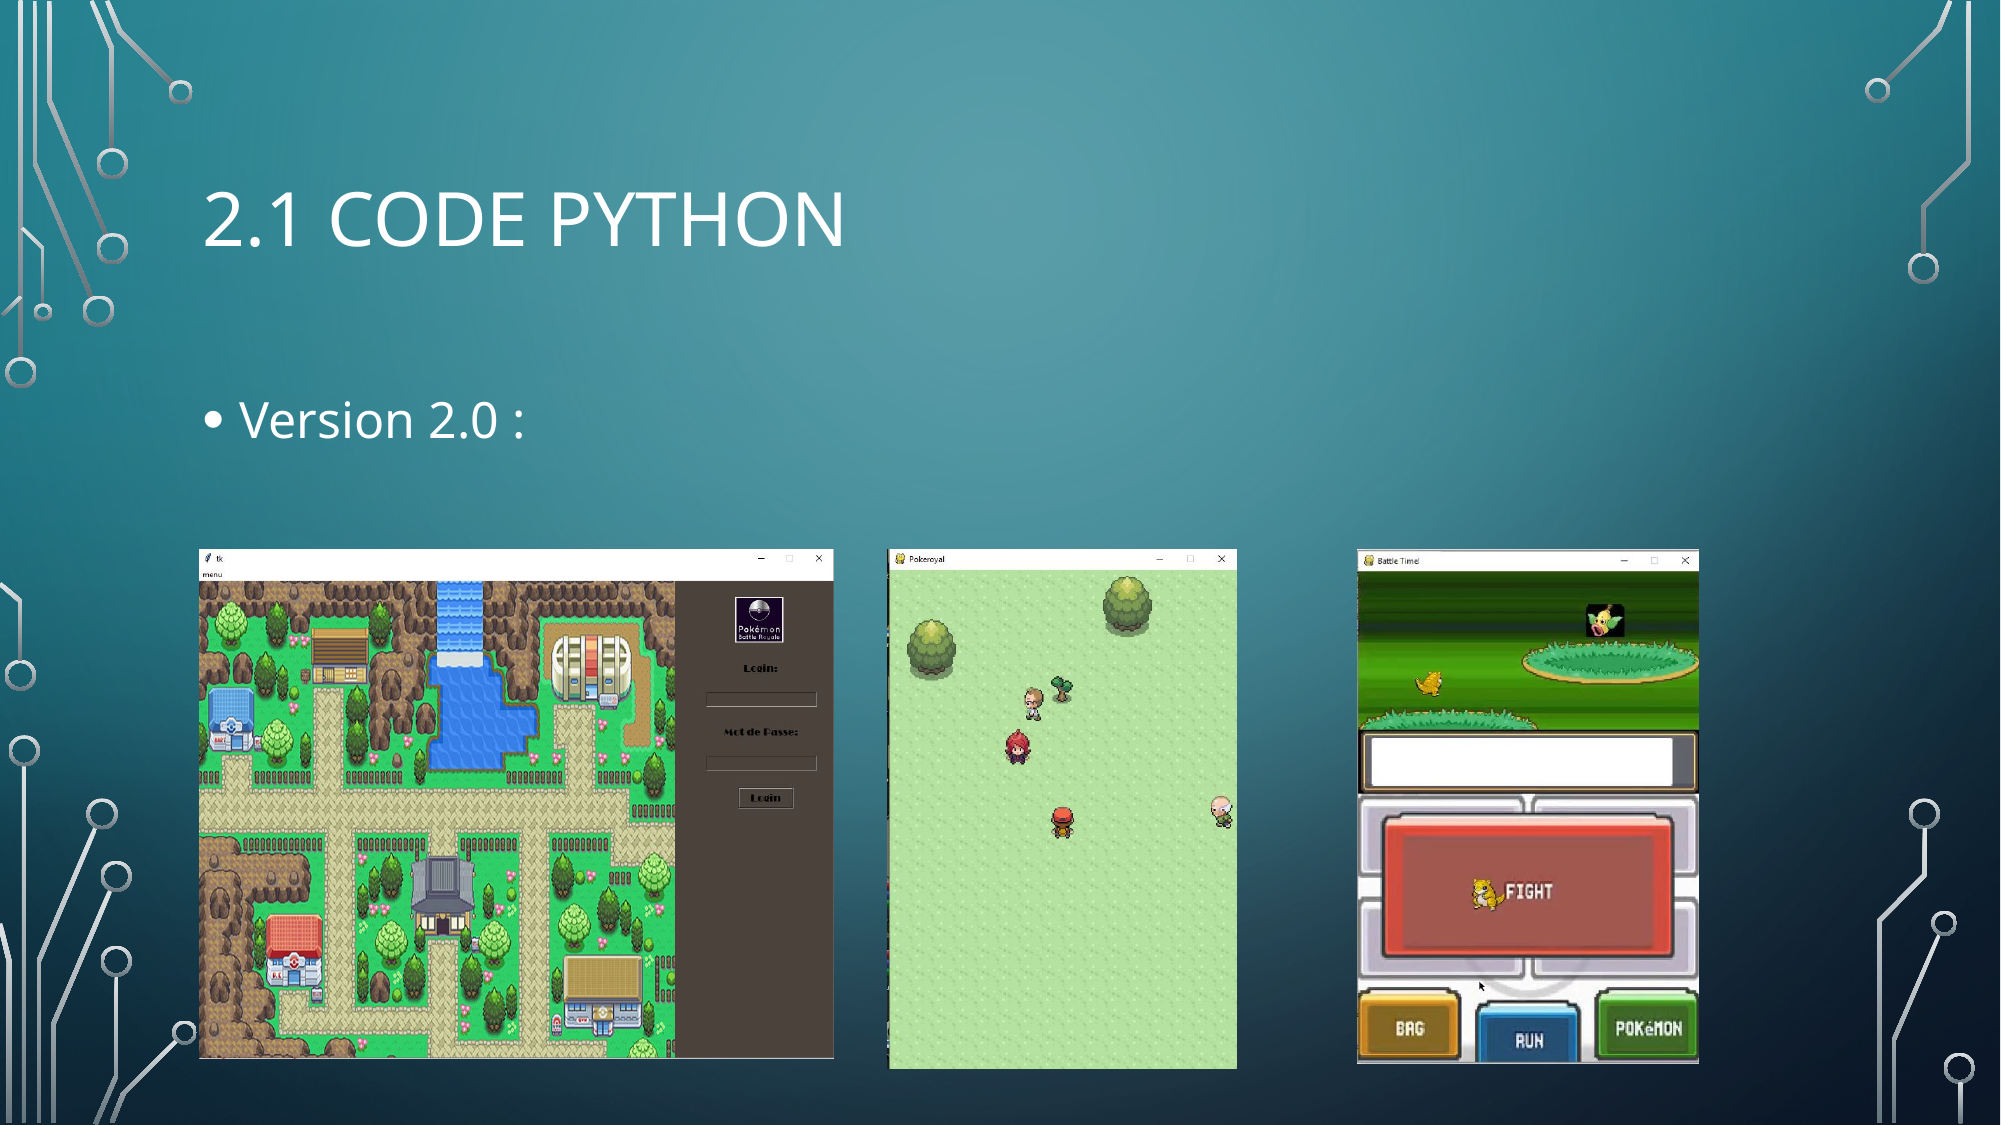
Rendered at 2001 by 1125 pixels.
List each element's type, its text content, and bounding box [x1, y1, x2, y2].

picture [198, 549, 834, 1060]
picture [1357, 549, 1699, 1065]
title 2.1 Code python [187, 101, 1813, 344]
picture [887, 549, 1237, 1069]
list Version 2.0 : [187, 369, 1813, 950]
